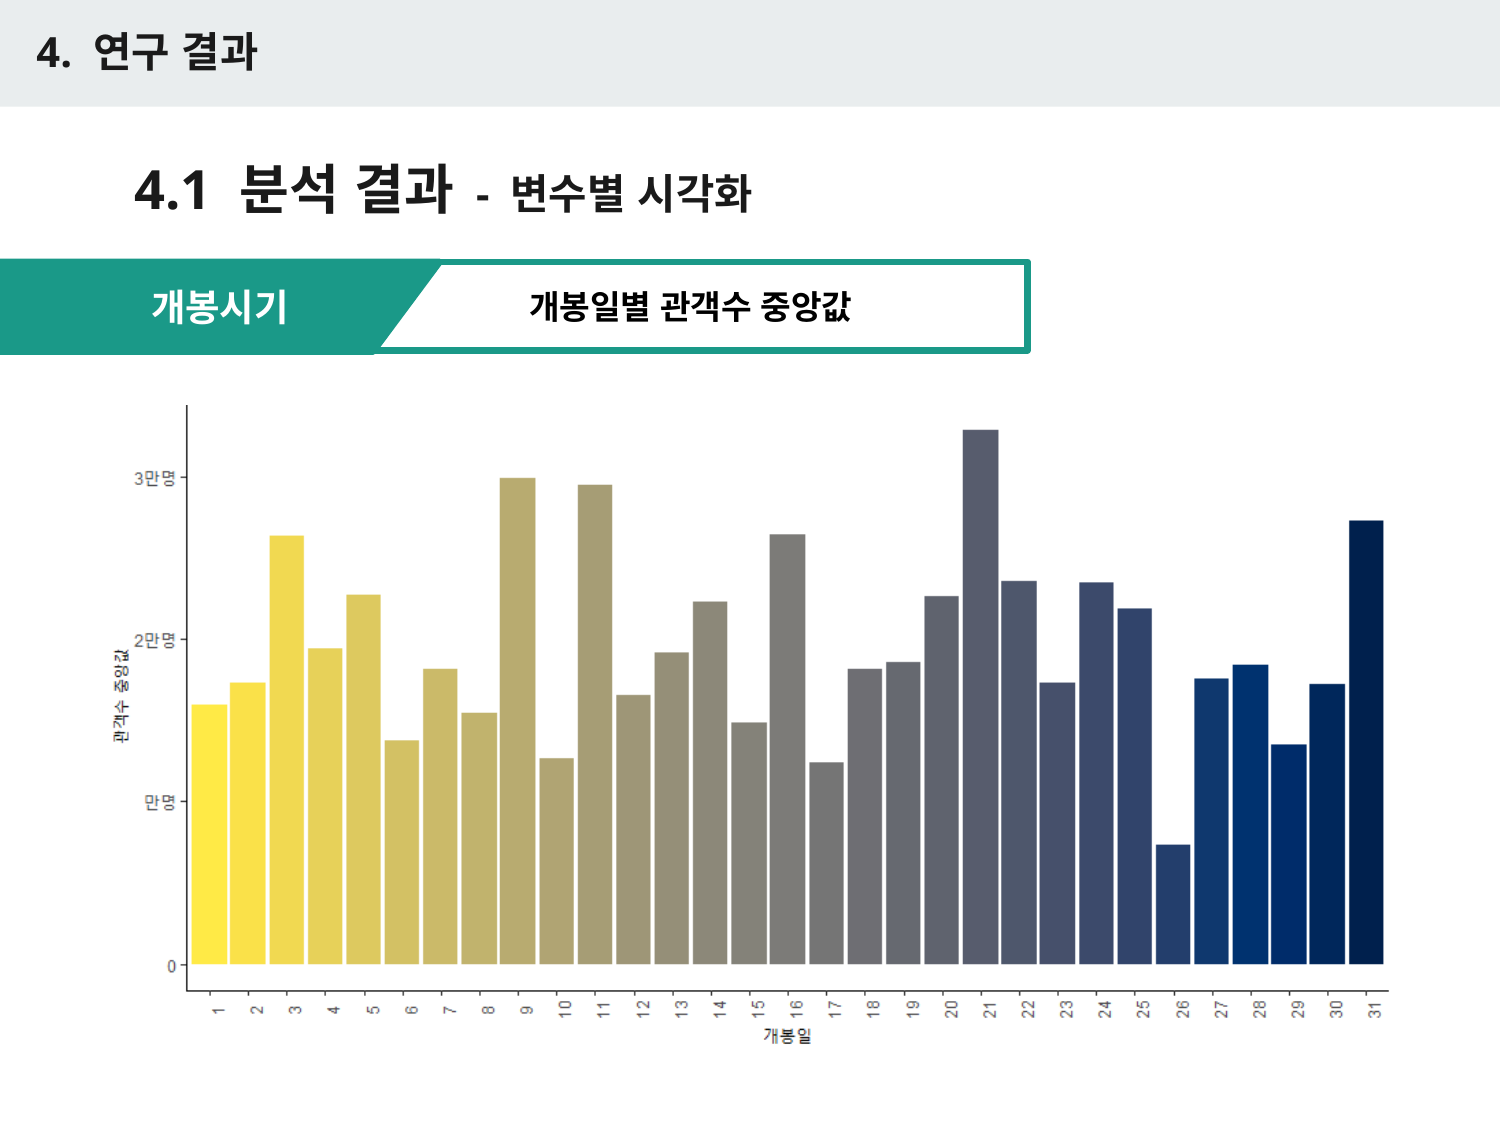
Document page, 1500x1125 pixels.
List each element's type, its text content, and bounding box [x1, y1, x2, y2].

text_box 4. 연구 결과 [0, 0, 1262, 103]
text_box 개봉일별 관객수 중앙값 [375, 261, 1028, 351]
text_box 개봉시기 [0, 261, 440, 352]
picture [100, 405, 1400, 1056]
title 4.1 분석 결과 - 변수별 시각화 [119, 140, 1381, 258]
